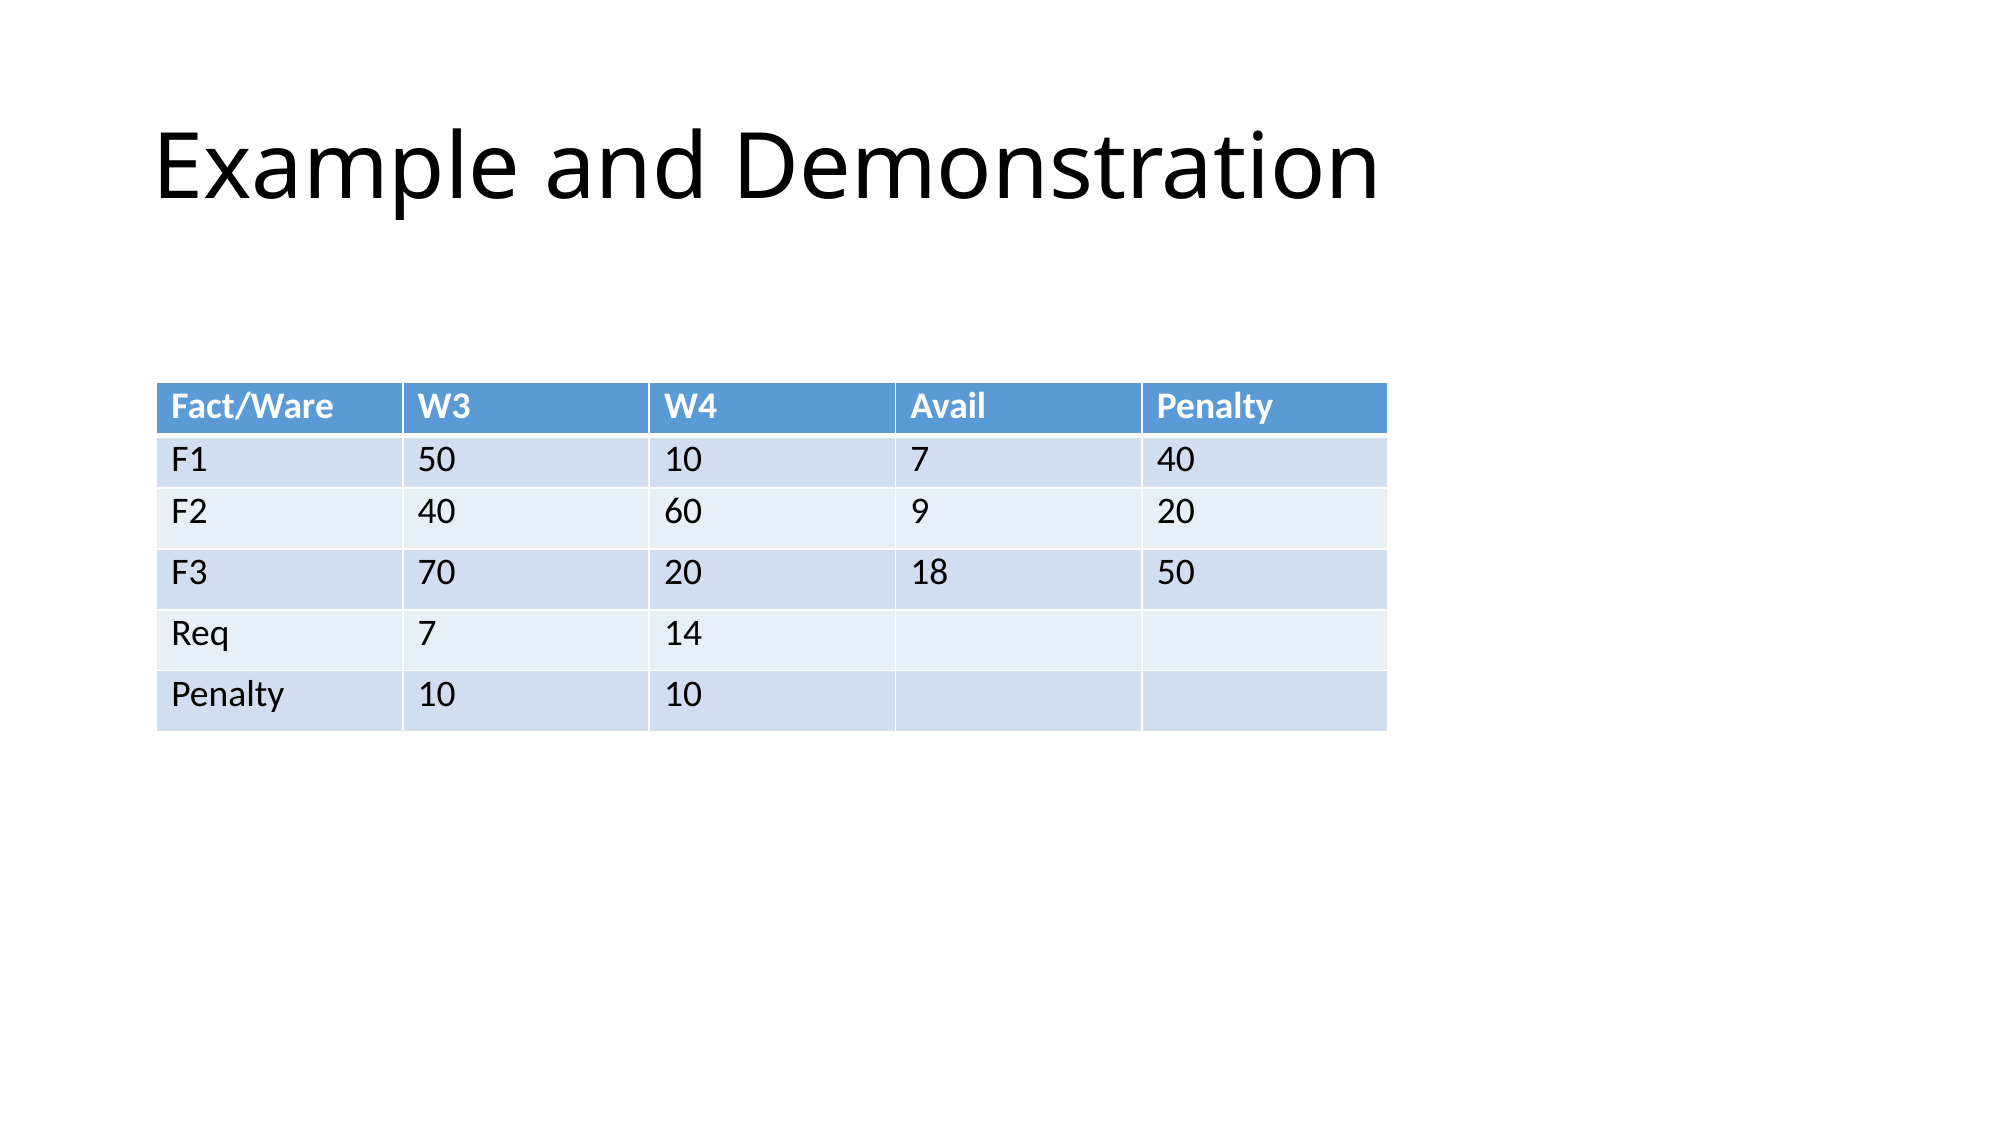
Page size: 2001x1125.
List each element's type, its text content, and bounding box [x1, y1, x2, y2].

table_cell 50 [1143, 550, 1387, 609]
table_cell 14 [650, 611, 895, 670]
table_cell 18 [896, 550, 1141, 609]
table_header W3 [404, 383, 648, 433]
table_cell F3 [157, 550, 402, 609]
table_cell Penalty [157, 671, 402, 731]
table_header W4 [650, 383, 895, 433]
table_cell 20 [1143, 489, 1387, 548]
table_cell 40 [404, 489, 648, 548]
table_cell 9 [896, 489, 1141, 548]
table_cell 40 [1143, 438, 1387, 487]
table_cell [896, 671, 1141, 731]
table_cell 10 [650, 438, 895, 487]
table_cell 10 [650, 671, 895, 731]
table_cell 60 [650, 489, 895, 548]
table_cell 50 [404, 438, 648, 487]
table_cell [1143, 671, 1387, 731]
table_cell 7 [404, 611, 648, 670]
table_cell 20 [650, 550, 895, 609]
table_cell 10 [404, 671, 648, 731]
table_cell [896, 611, 1141, 670]
table_cell F2 [157, 489, 402, 548]
table_cell [1143, 611, 1387, 670]
table_cell Req [157, 611, 402, 670]
table_cell 7 [896, 438, 1141, 487]
table_header Avail [896, 383, 1141, 433]
table_header Fact/Ware [157, 383, 402, 433]
title Example and Demonstration [137, 59, 1863, 278]
table_header Penalty [1143, 383, 1387, 433]
table_cell 70 [404, 550, 648, 609]
table_cell F1 [157, 438, 402, 487]
